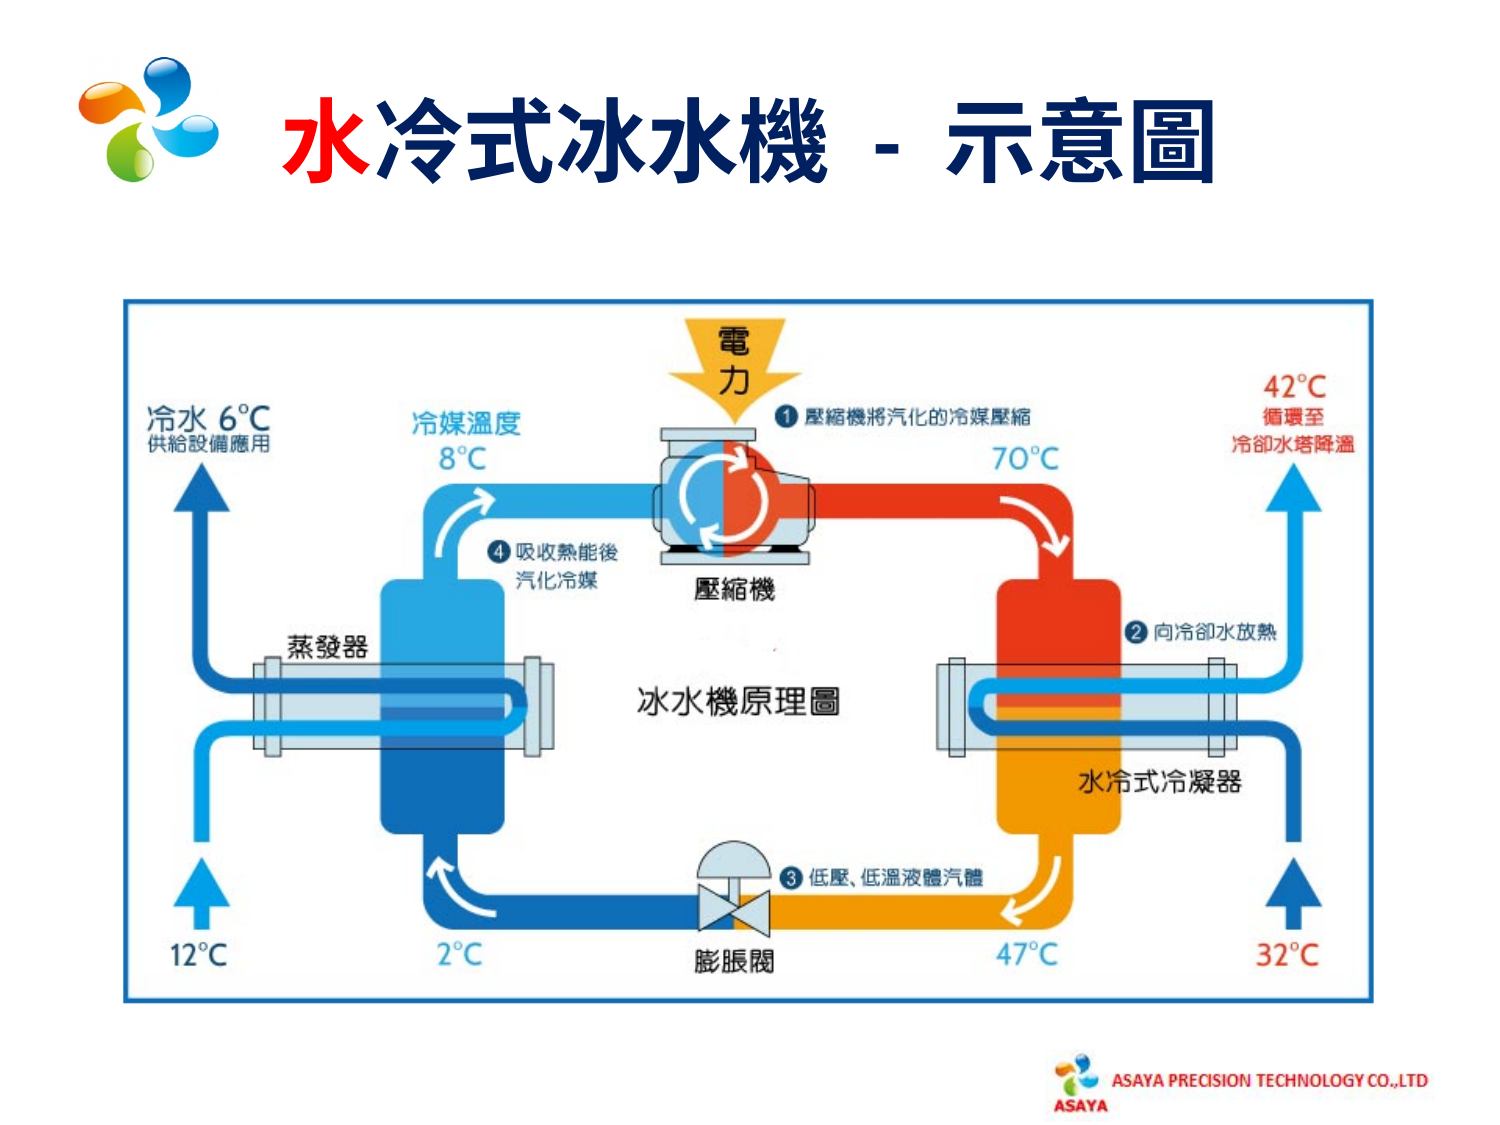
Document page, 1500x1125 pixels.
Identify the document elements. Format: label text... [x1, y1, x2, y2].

picture [76, 54, 222, 185]
title 水冷式冰水機 - 示意圖 [75, 45, 1425, 233]
picture [1045, 1049, 1435, 1123]
picture [111, 290, 1389, 1017]
